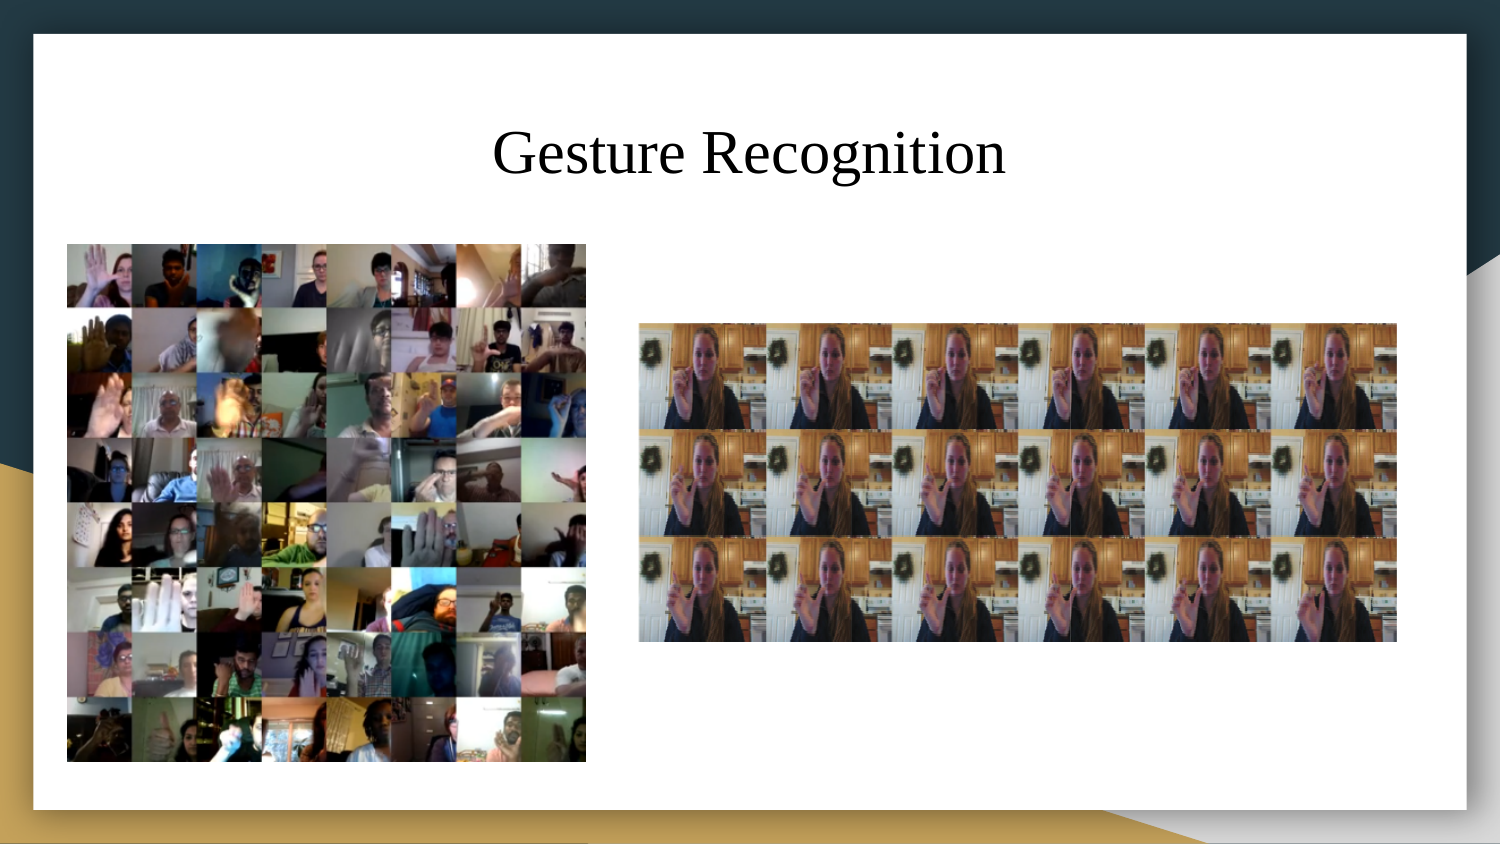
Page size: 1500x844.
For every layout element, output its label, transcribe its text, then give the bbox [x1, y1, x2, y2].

picture [66, 244, 586, 763]
picture [637, 323, 1397, 643]
title Gesture Recognition [134, 96, 1366, 253]
